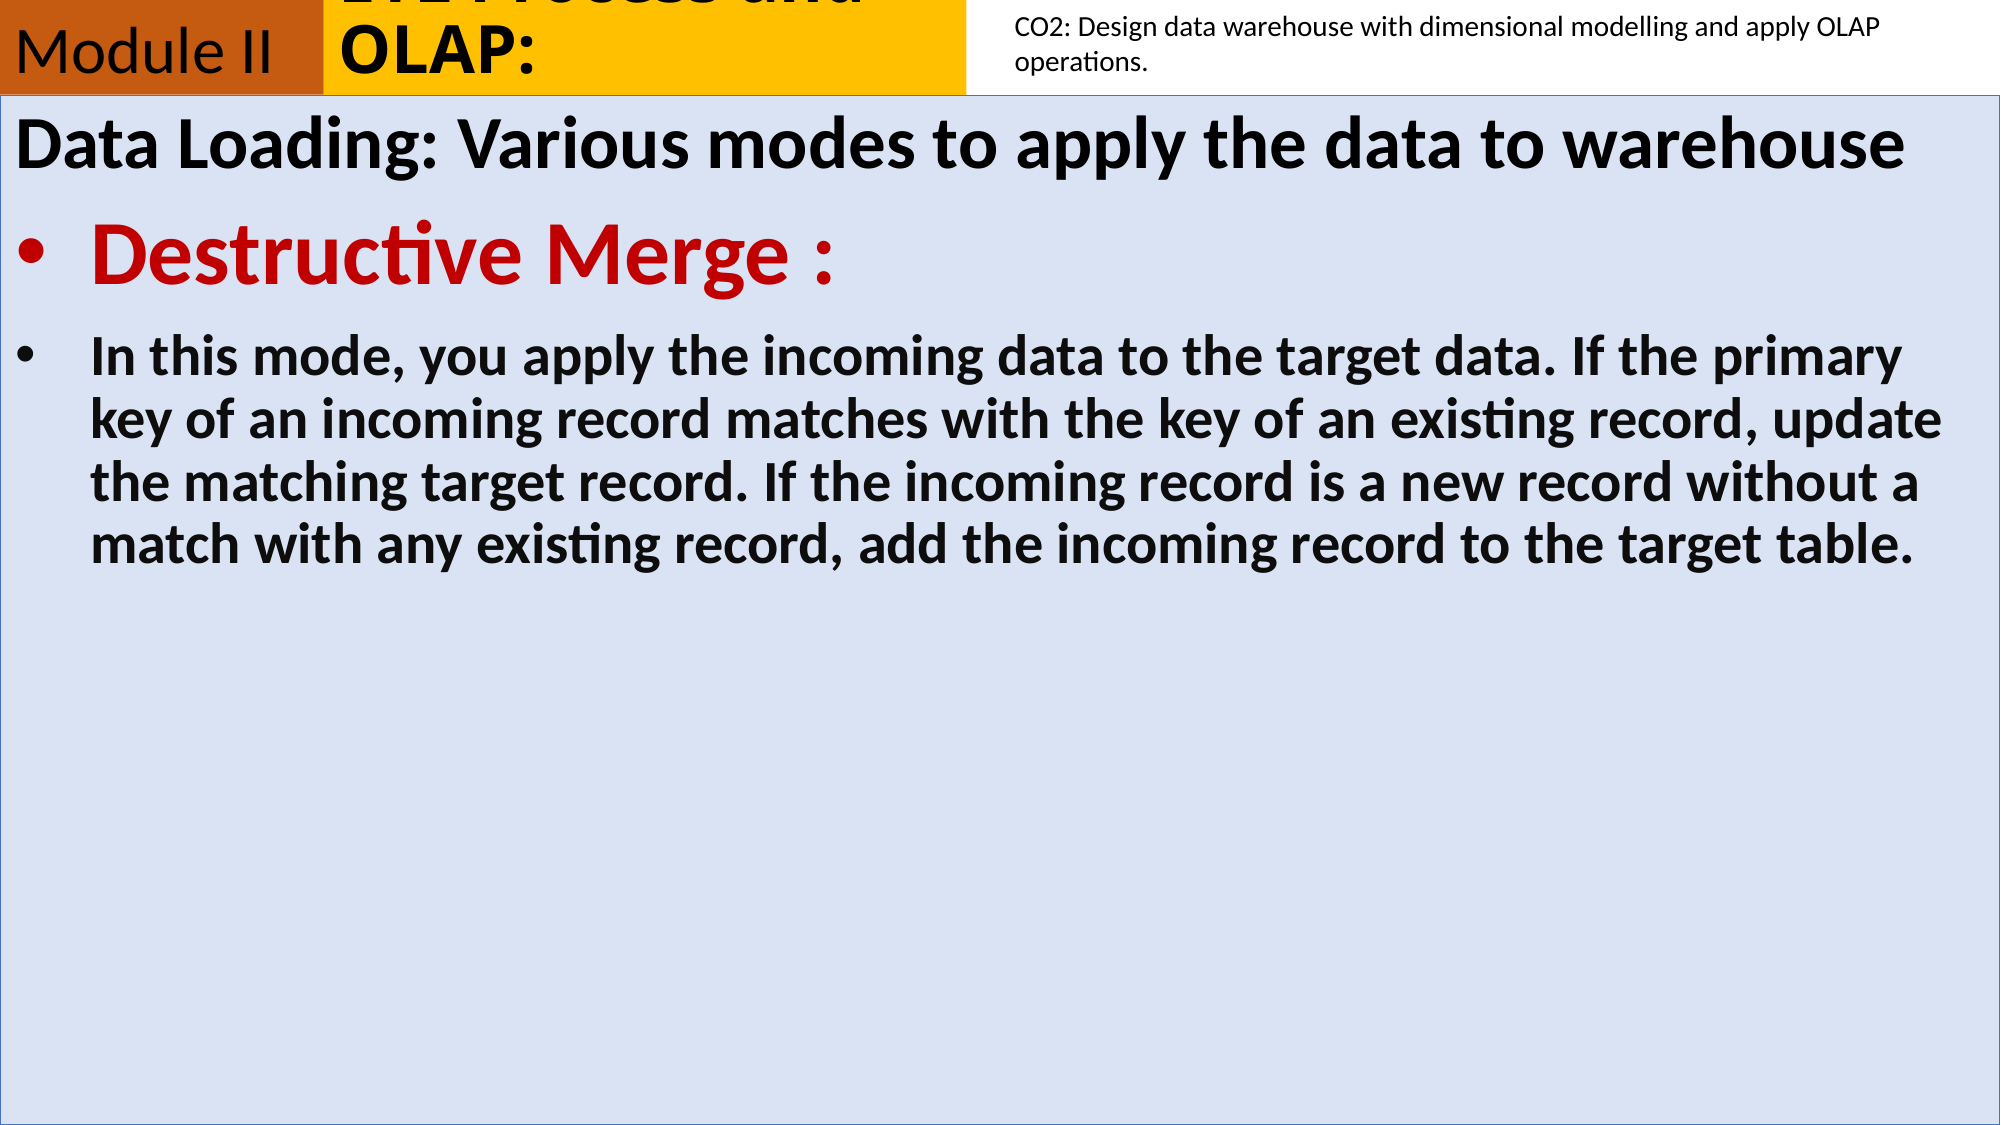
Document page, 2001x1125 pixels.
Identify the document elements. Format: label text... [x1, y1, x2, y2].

text_box Module II [0, 0, 324, 95]
text_box CO2: Design data warehouse with dimensional modelling and apply OLAP operations. [999, 0, 2000, 120]
subtitle Data Loading: Various modes to apply the data to warehouse Destructive Merge : In this mode, you apply the incoming data to the target data. If the primary key of an incoming record matches with the key of an existing record, update the matching target record. If the incoming record is a new record without a match with any existing record, add the incoming record to the target table. [0, 95, 2000, 1125]
title ETL Process and OLAP: [324, 0, 967, 95]
